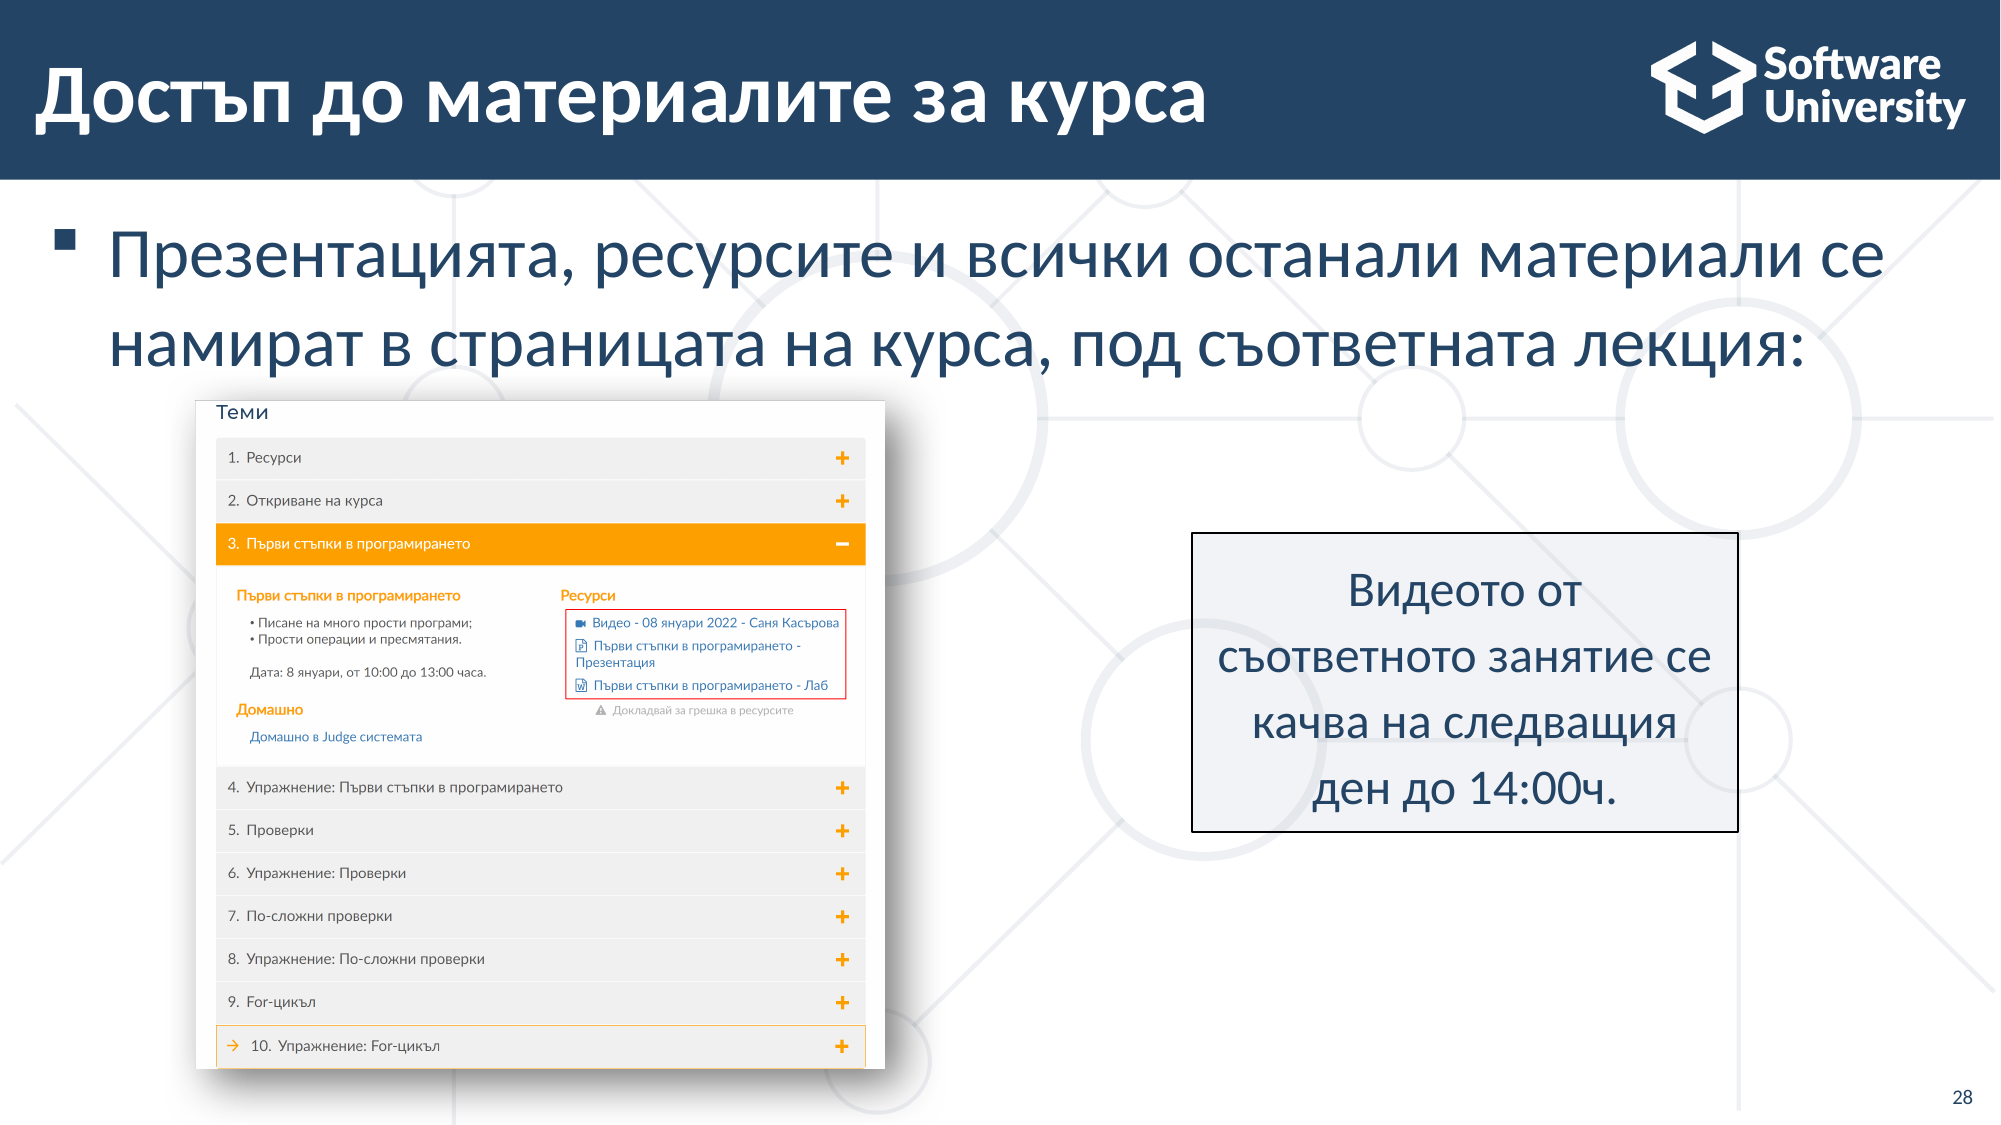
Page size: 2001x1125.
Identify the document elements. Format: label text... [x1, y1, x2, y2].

picture [195, 400, 885, 1070]
text_box Достъп до материалите за курса [18, 16, 1625, 162]
text_box <number> [1927, 1067, 1989, 1116]
picture [1651, 41, 1966, 134]
text_box Видеото от съответното занятие се качва на следващия ден до 14:00ч. [1191, 532, 1739, 833]
text_box Презентацията, ресурсите и всички останали материали се намират в страницата на курса, под съответната лекция: [31, 196, 1970, 1104]
